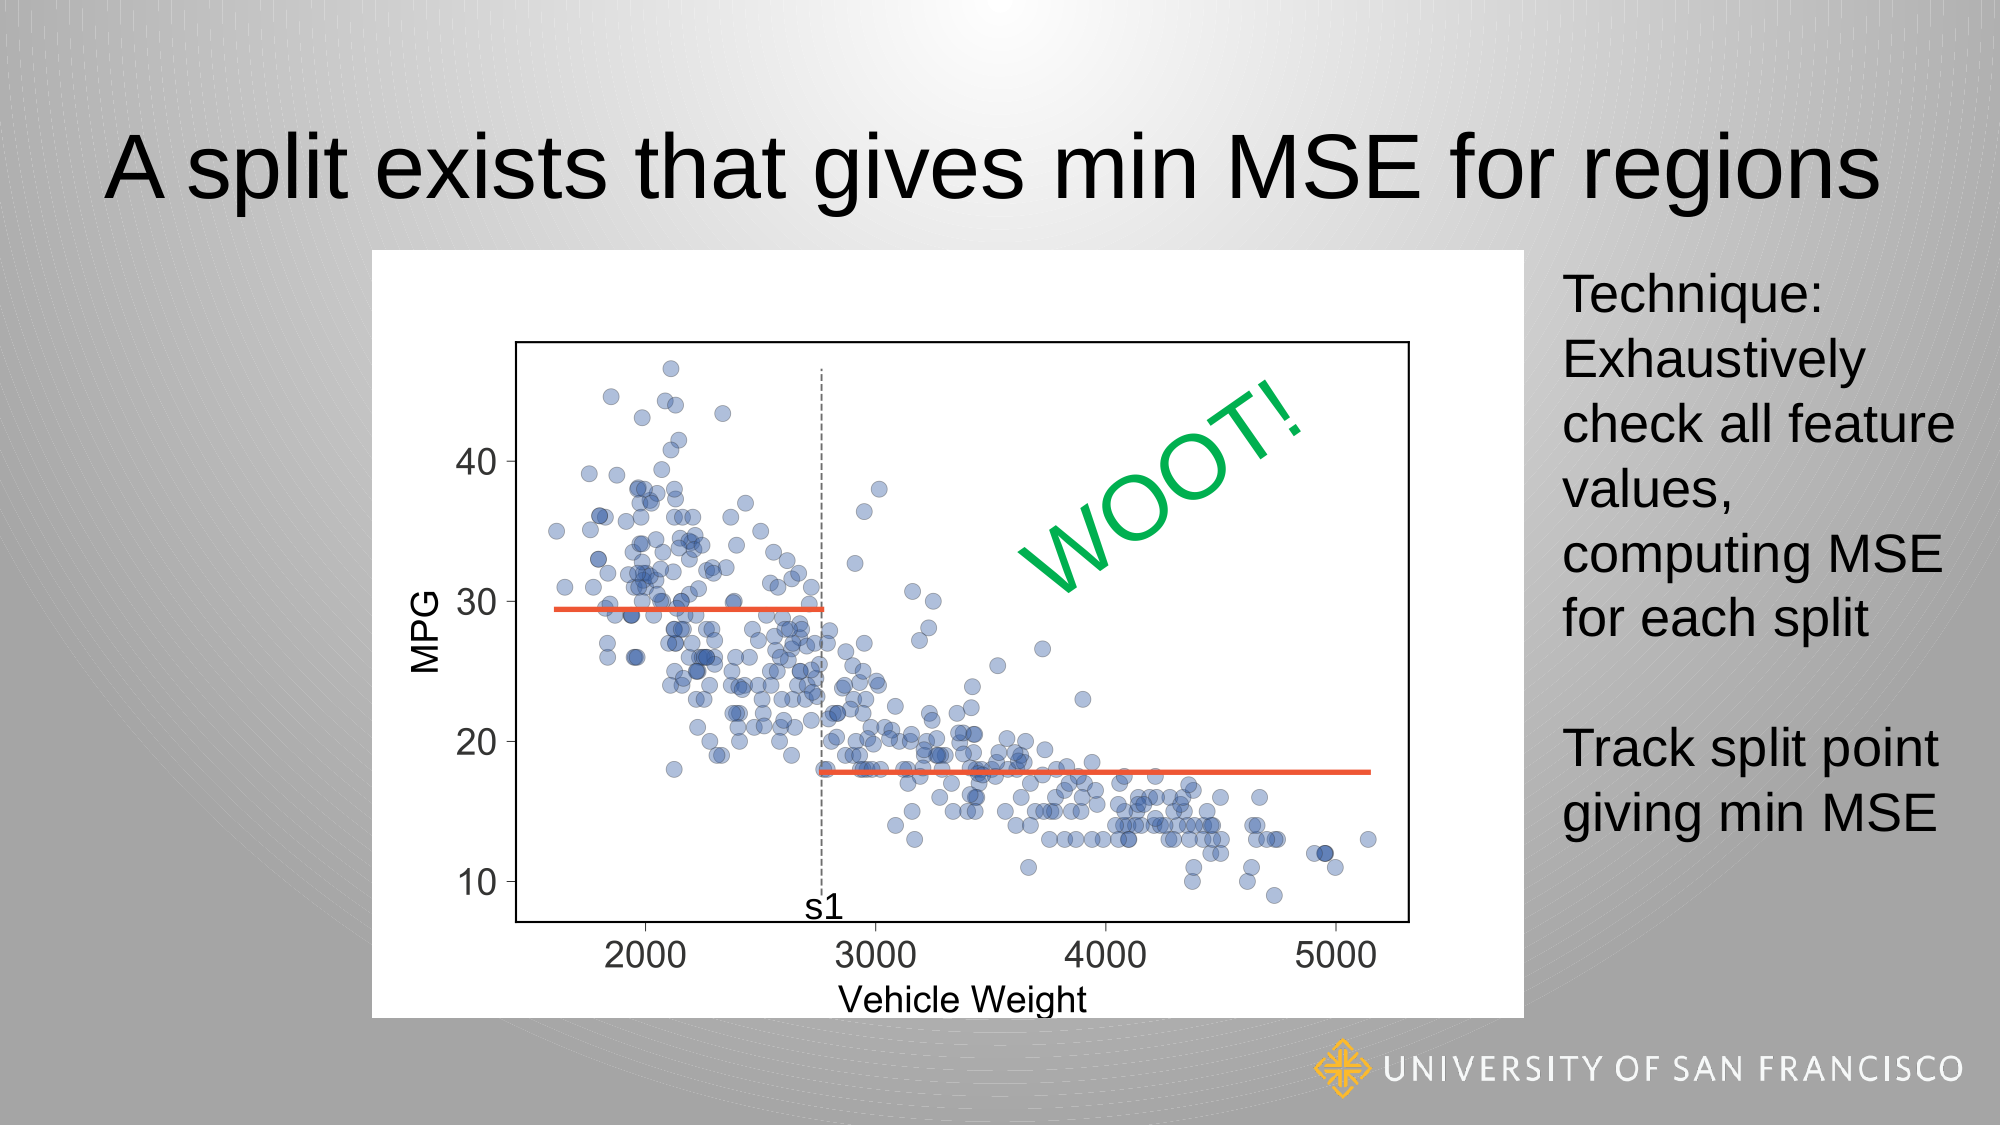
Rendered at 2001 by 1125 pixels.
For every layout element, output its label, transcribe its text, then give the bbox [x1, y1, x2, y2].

picture [372, 250, 1524, 1018]
text_box Technique: Exhaustively check all feature values, computing MSE for each split Track split point giving min MSE [1547, 250, 2000, 850]
title A split exists that gives min MSE for regions [89, 59, 1907, 278]
